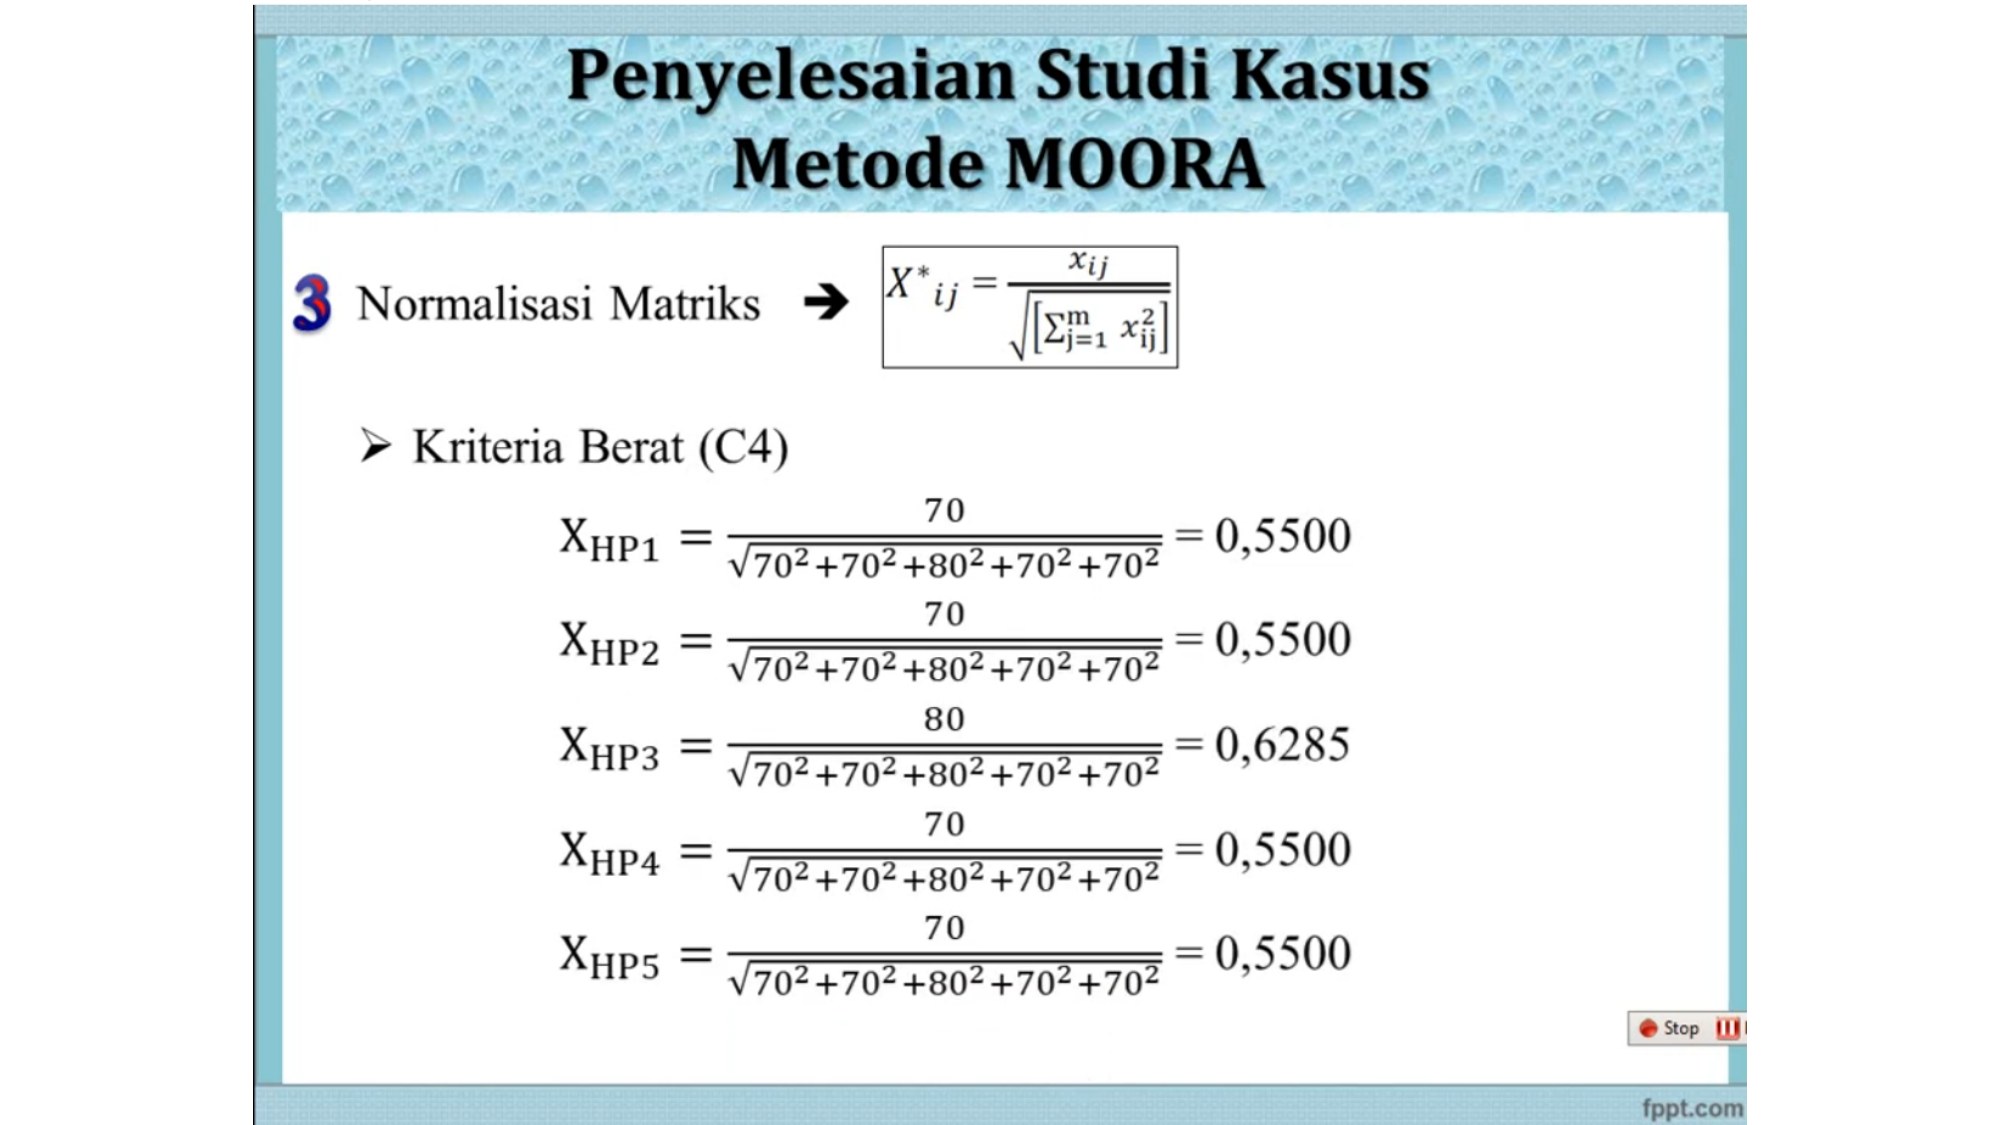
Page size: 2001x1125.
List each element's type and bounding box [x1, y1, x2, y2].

picture [253, 0, 1747, 1125]
